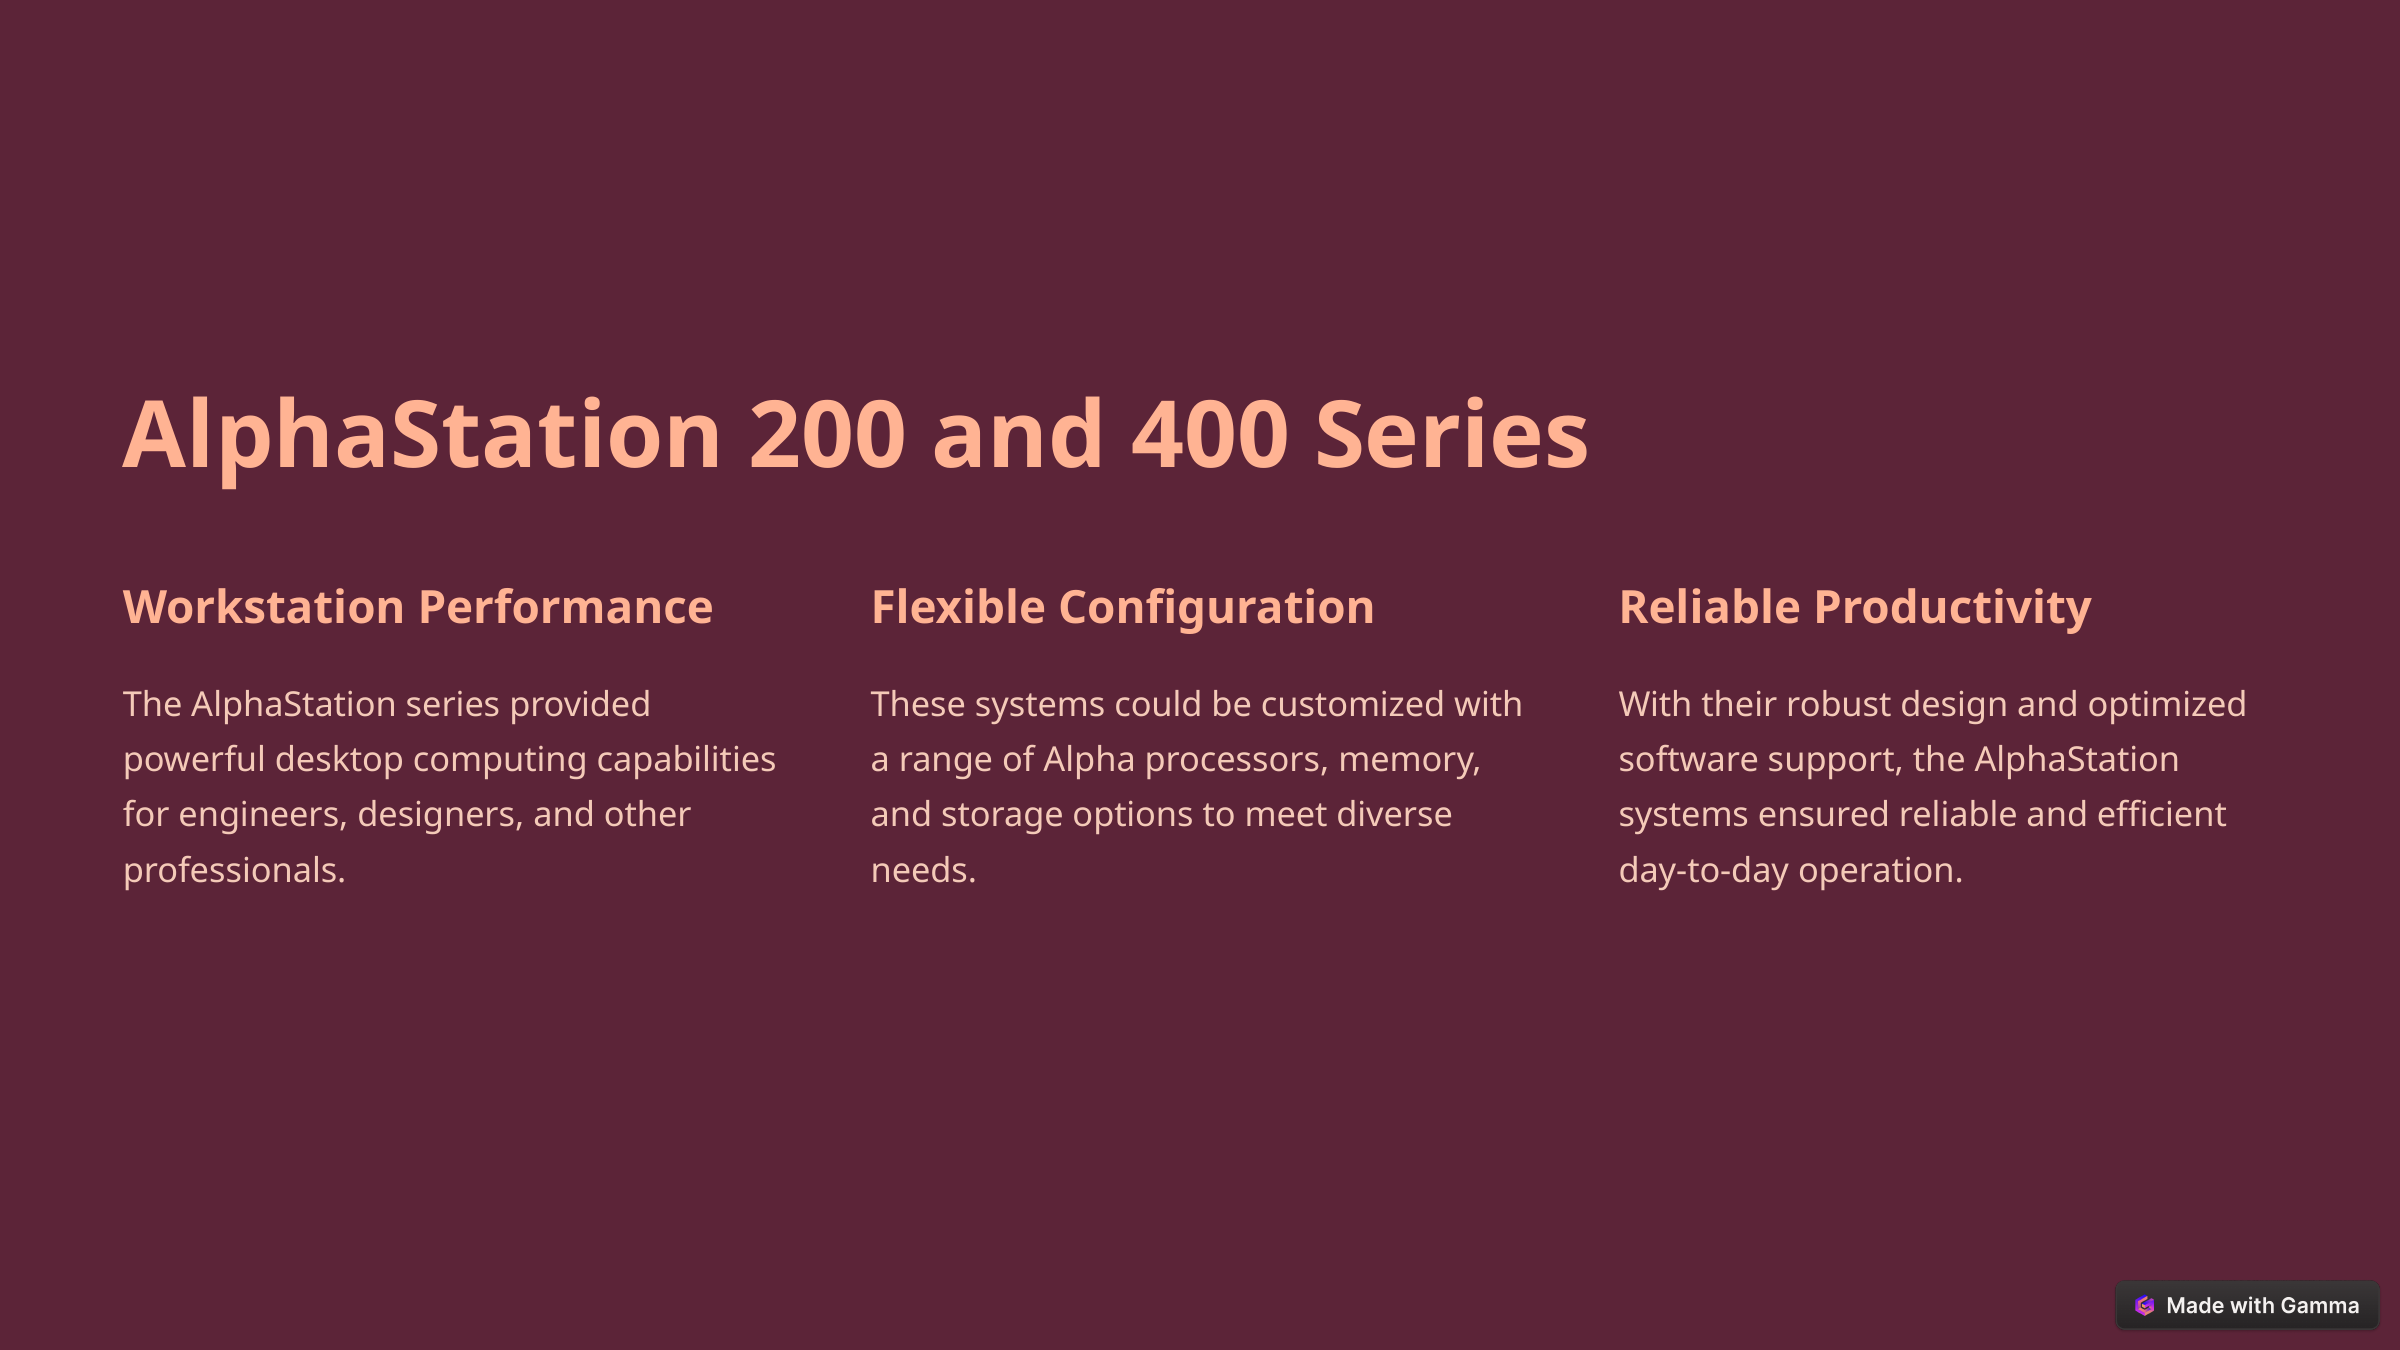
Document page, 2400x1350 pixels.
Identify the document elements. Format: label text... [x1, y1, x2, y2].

text_box The AlphaStation series provided powerful desktop computing capabilities for engineers, designers, and other professionals. [122, 668, 784, 893]
picture [2106, 1271, 2389, 1339]
text_box With their robust design and optimized software support, the AlphaStation systems ensured reliable and efficient day-to-day operation. [1618, 667, 2280, 949]
text_box Workstation Performance [122, 574, 712, 633]
text_box These systems could be customized with a range of Alpha processors, memory, and storage options to meet diverse needs. [870, 668, 1532, 893]
text_box AlphaStation 200 and 400 Series [122, 369, 1606, 487]
text_box Flexible Configuration [870, 574, 1377, 633]
text_box Reliable Productivity [1618, 574, 2091, 633]
